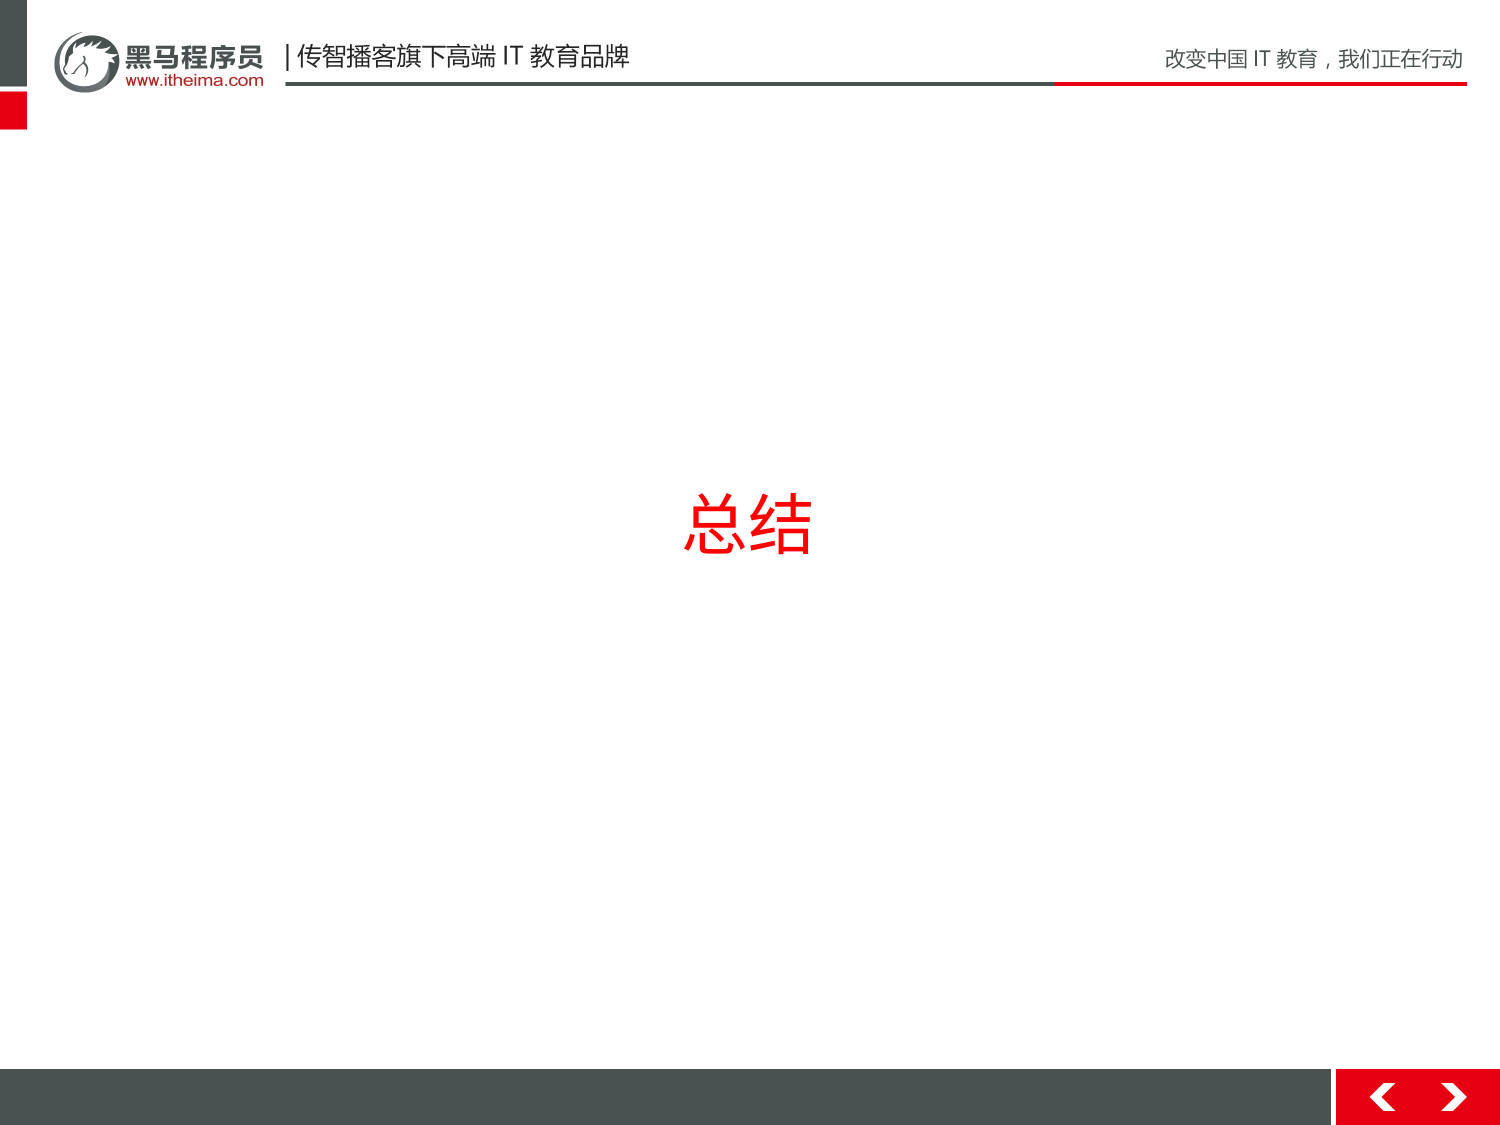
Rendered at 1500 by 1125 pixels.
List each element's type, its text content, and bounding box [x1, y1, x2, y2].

picture [0, 0, 1500, 1125]
text_box 总结 [666, 475, 831, 571]
